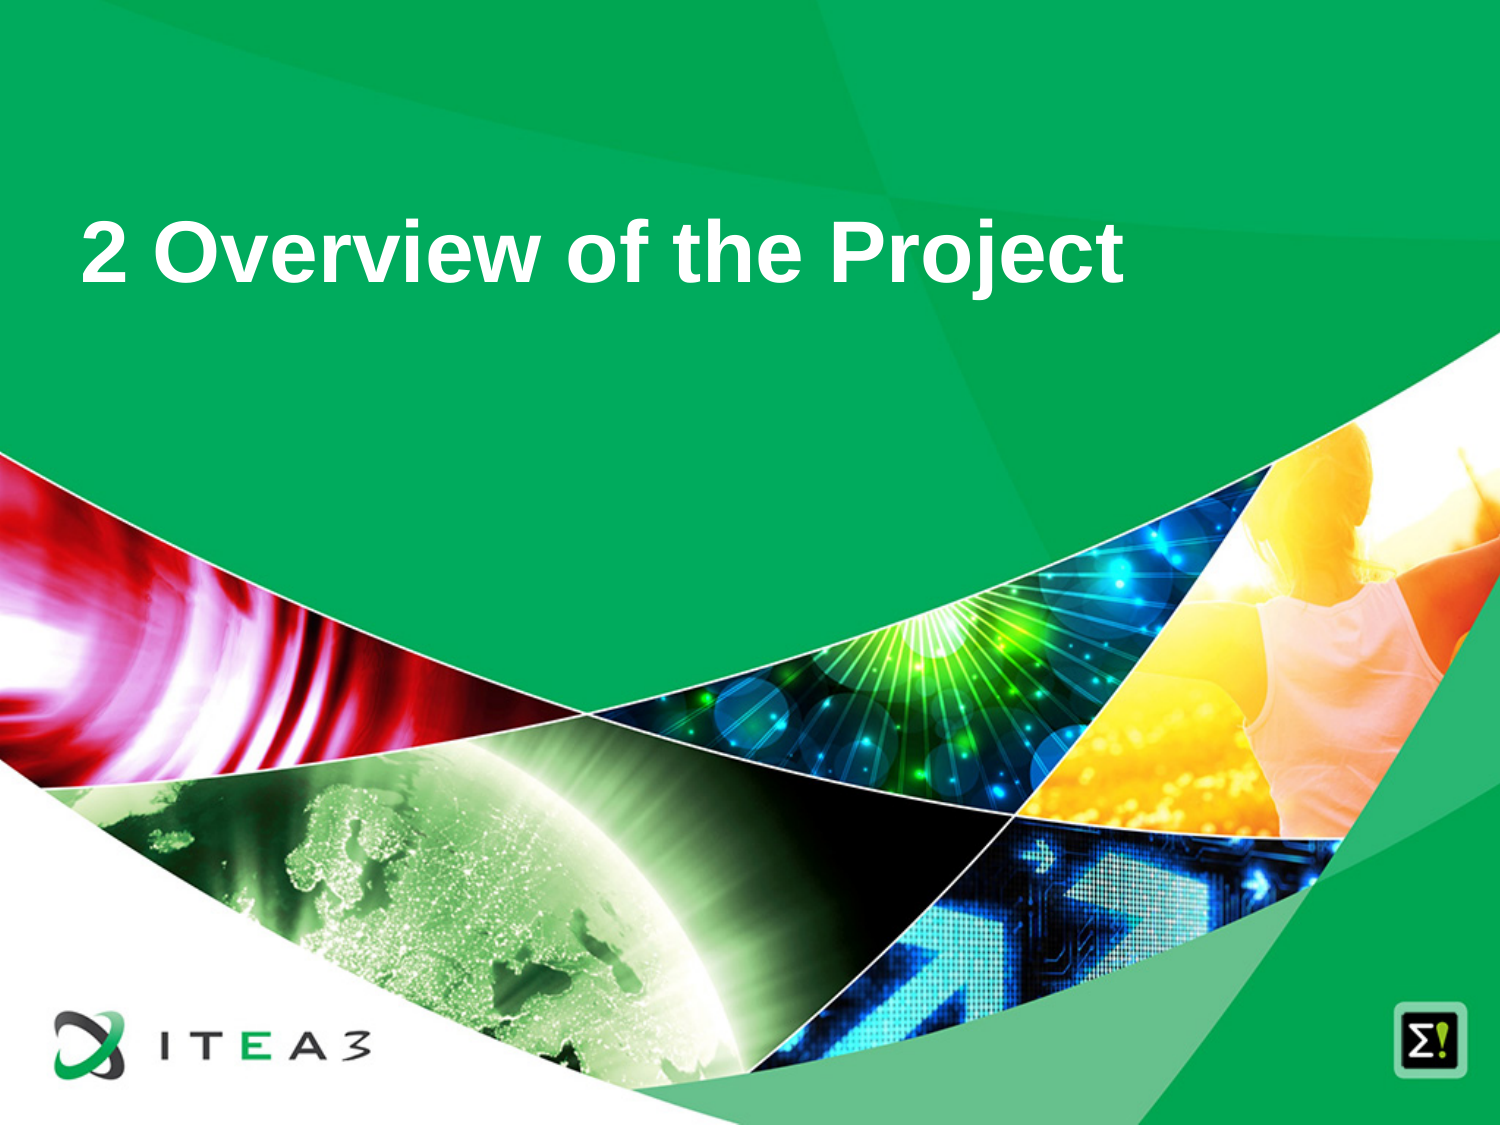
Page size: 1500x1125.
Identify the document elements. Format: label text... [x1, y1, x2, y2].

picture [0, 0, 1500, 1125]
title 2 Overview of the Project [64, 66, 1424, 308]
